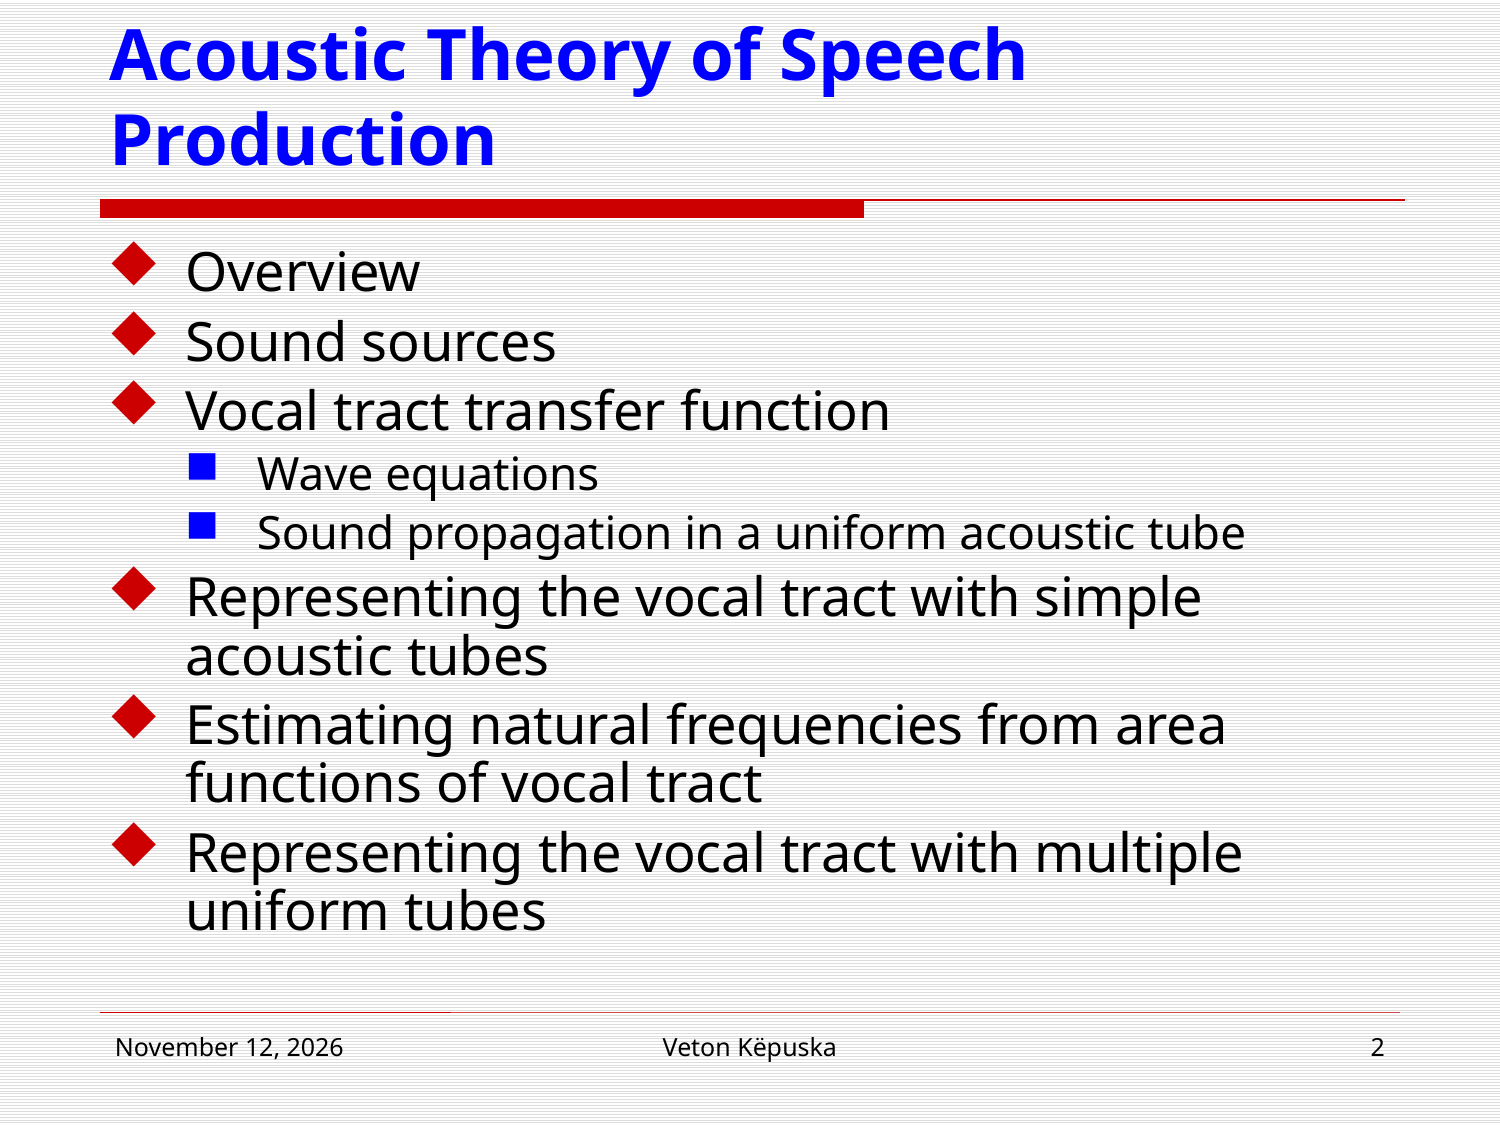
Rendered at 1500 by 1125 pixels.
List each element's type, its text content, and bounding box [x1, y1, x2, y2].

title Acoustic Theory of Speech Production [93, 49, 1407, 188]
footer Veton Këpuska [512, 1024, 988, 1103]
list Overview Sound sources Vocal tract transfer function Wave equations Sound propagation in a uniform acoustic tube Representing the vocal tract with simple acoustic tubes Estimating natural frequencies from area functions of vocal tract Representing the vocal tract with multiple uniform tubes [92, 237, 1406, 988]
slide_number 2 [1074, 1024, 1401, 1103]
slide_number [99, 1024, 426, 1103]
